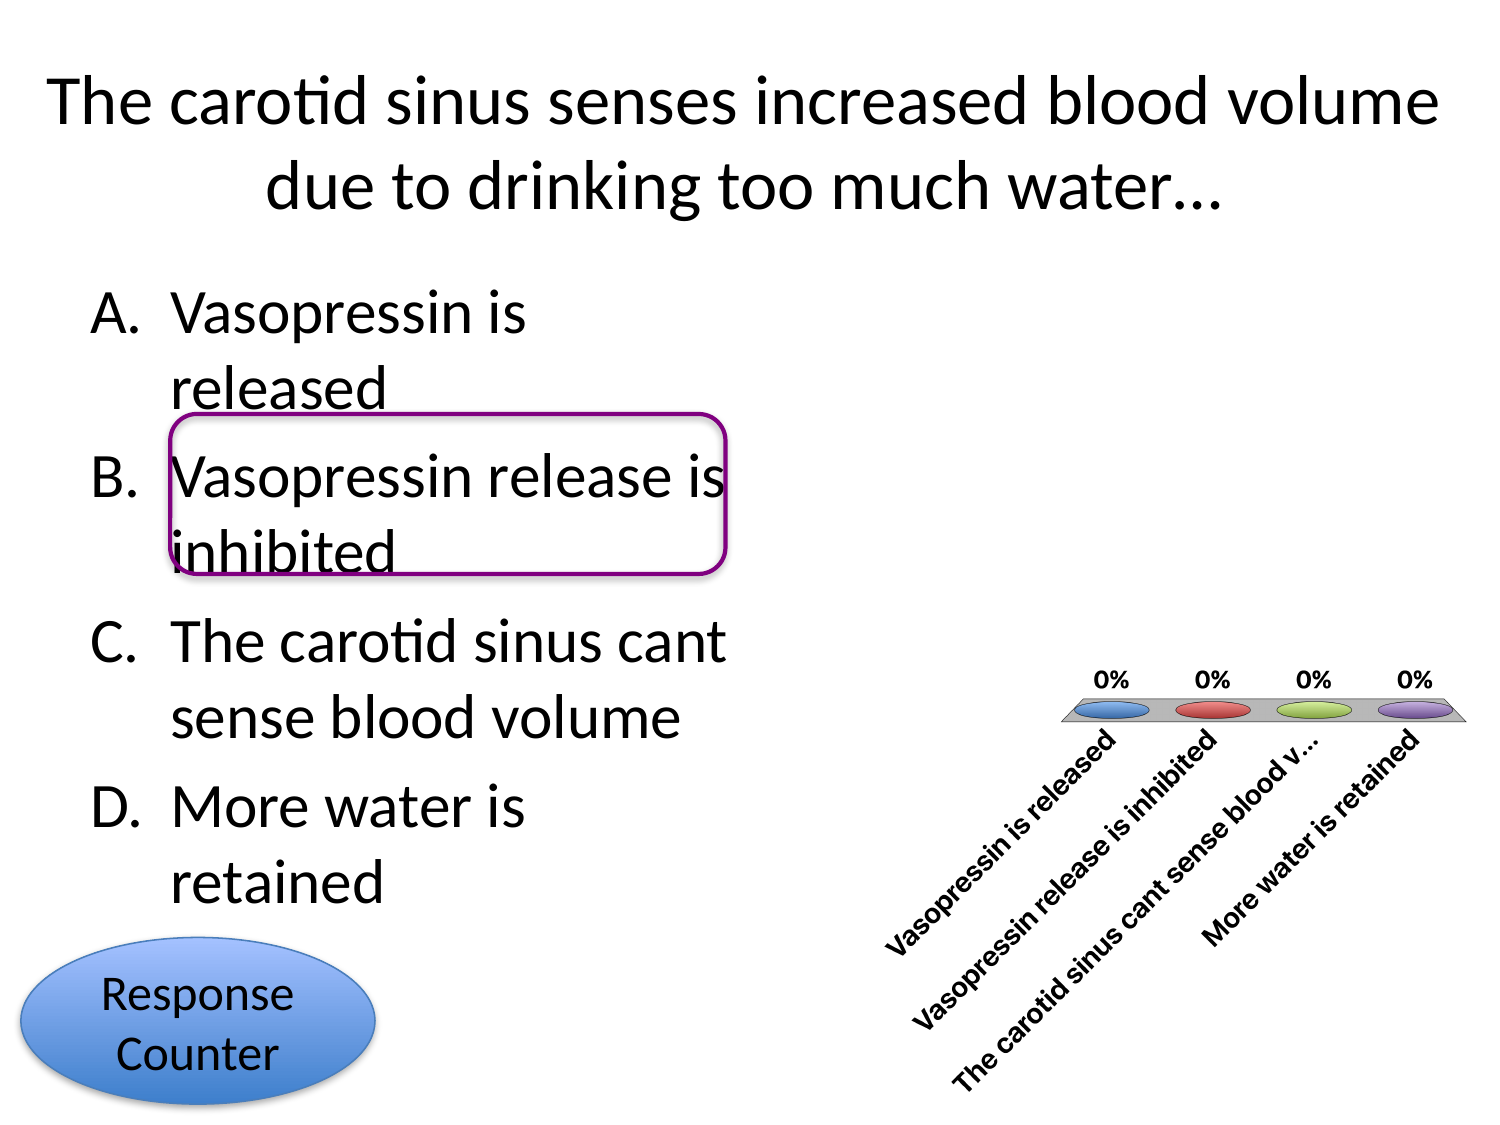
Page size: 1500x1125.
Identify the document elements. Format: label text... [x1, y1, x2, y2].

text_box [169, 413, 727, 575]
list Vasopressin is released Vasopressin release is inhibited The carotid sinus cant sense blood volume More water is retained [75, 262, 737, 1005]
text_box Response Counter [20, 936, 376, 1105]
picture [739, 262, 1490, 1107]
title The carotid sinus senses increased blood volume due to drinking too much water… [0, 45, 1490, 233]
